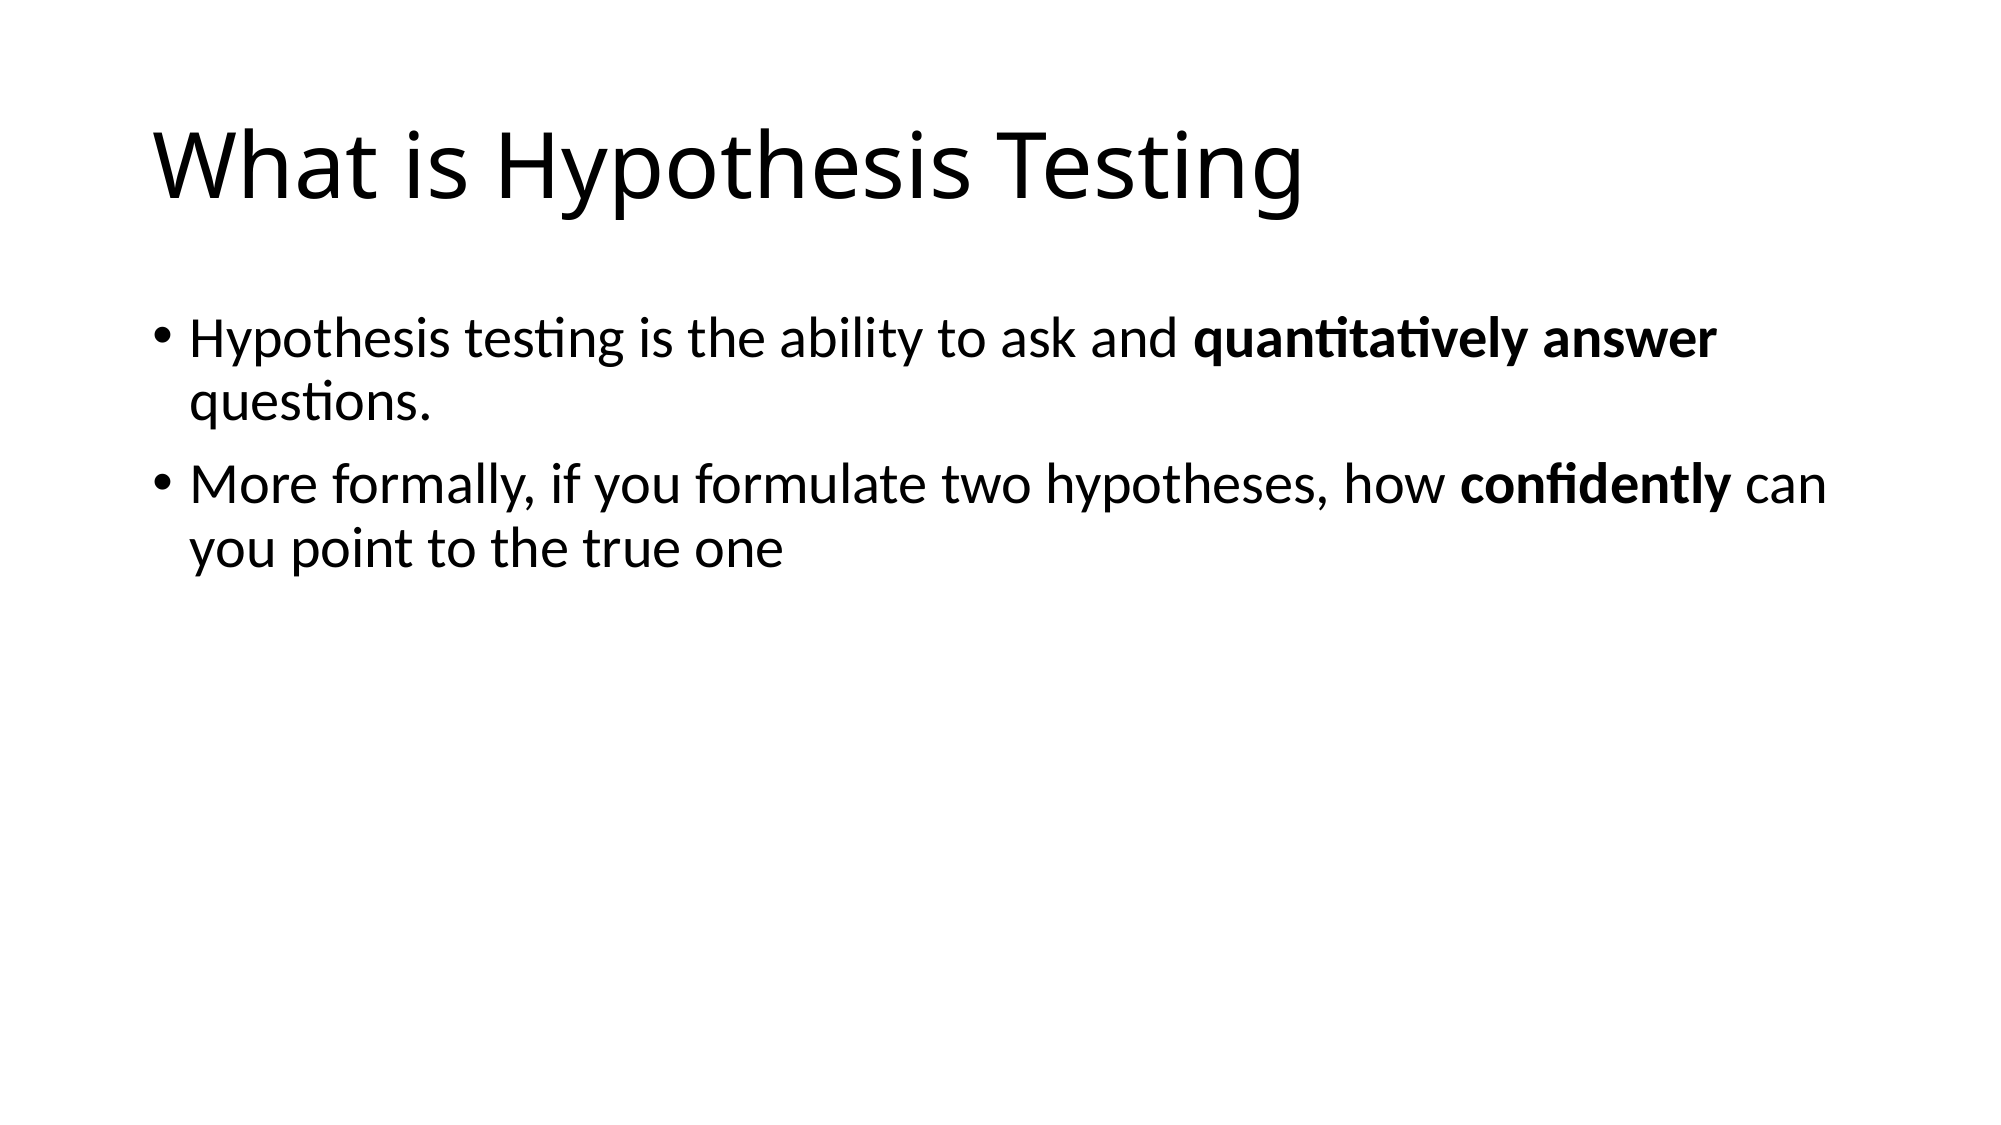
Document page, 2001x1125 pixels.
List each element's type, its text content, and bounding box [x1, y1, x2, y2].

title What is Hypothesis Testing [137, 59, 1863, 278]
list Hypothesis testing is the ability to ask and quantitatively answer questions. More formally, if you formulate two hypotheses, how confidently can you point to the true one [137, 299, 1863, 1014]
